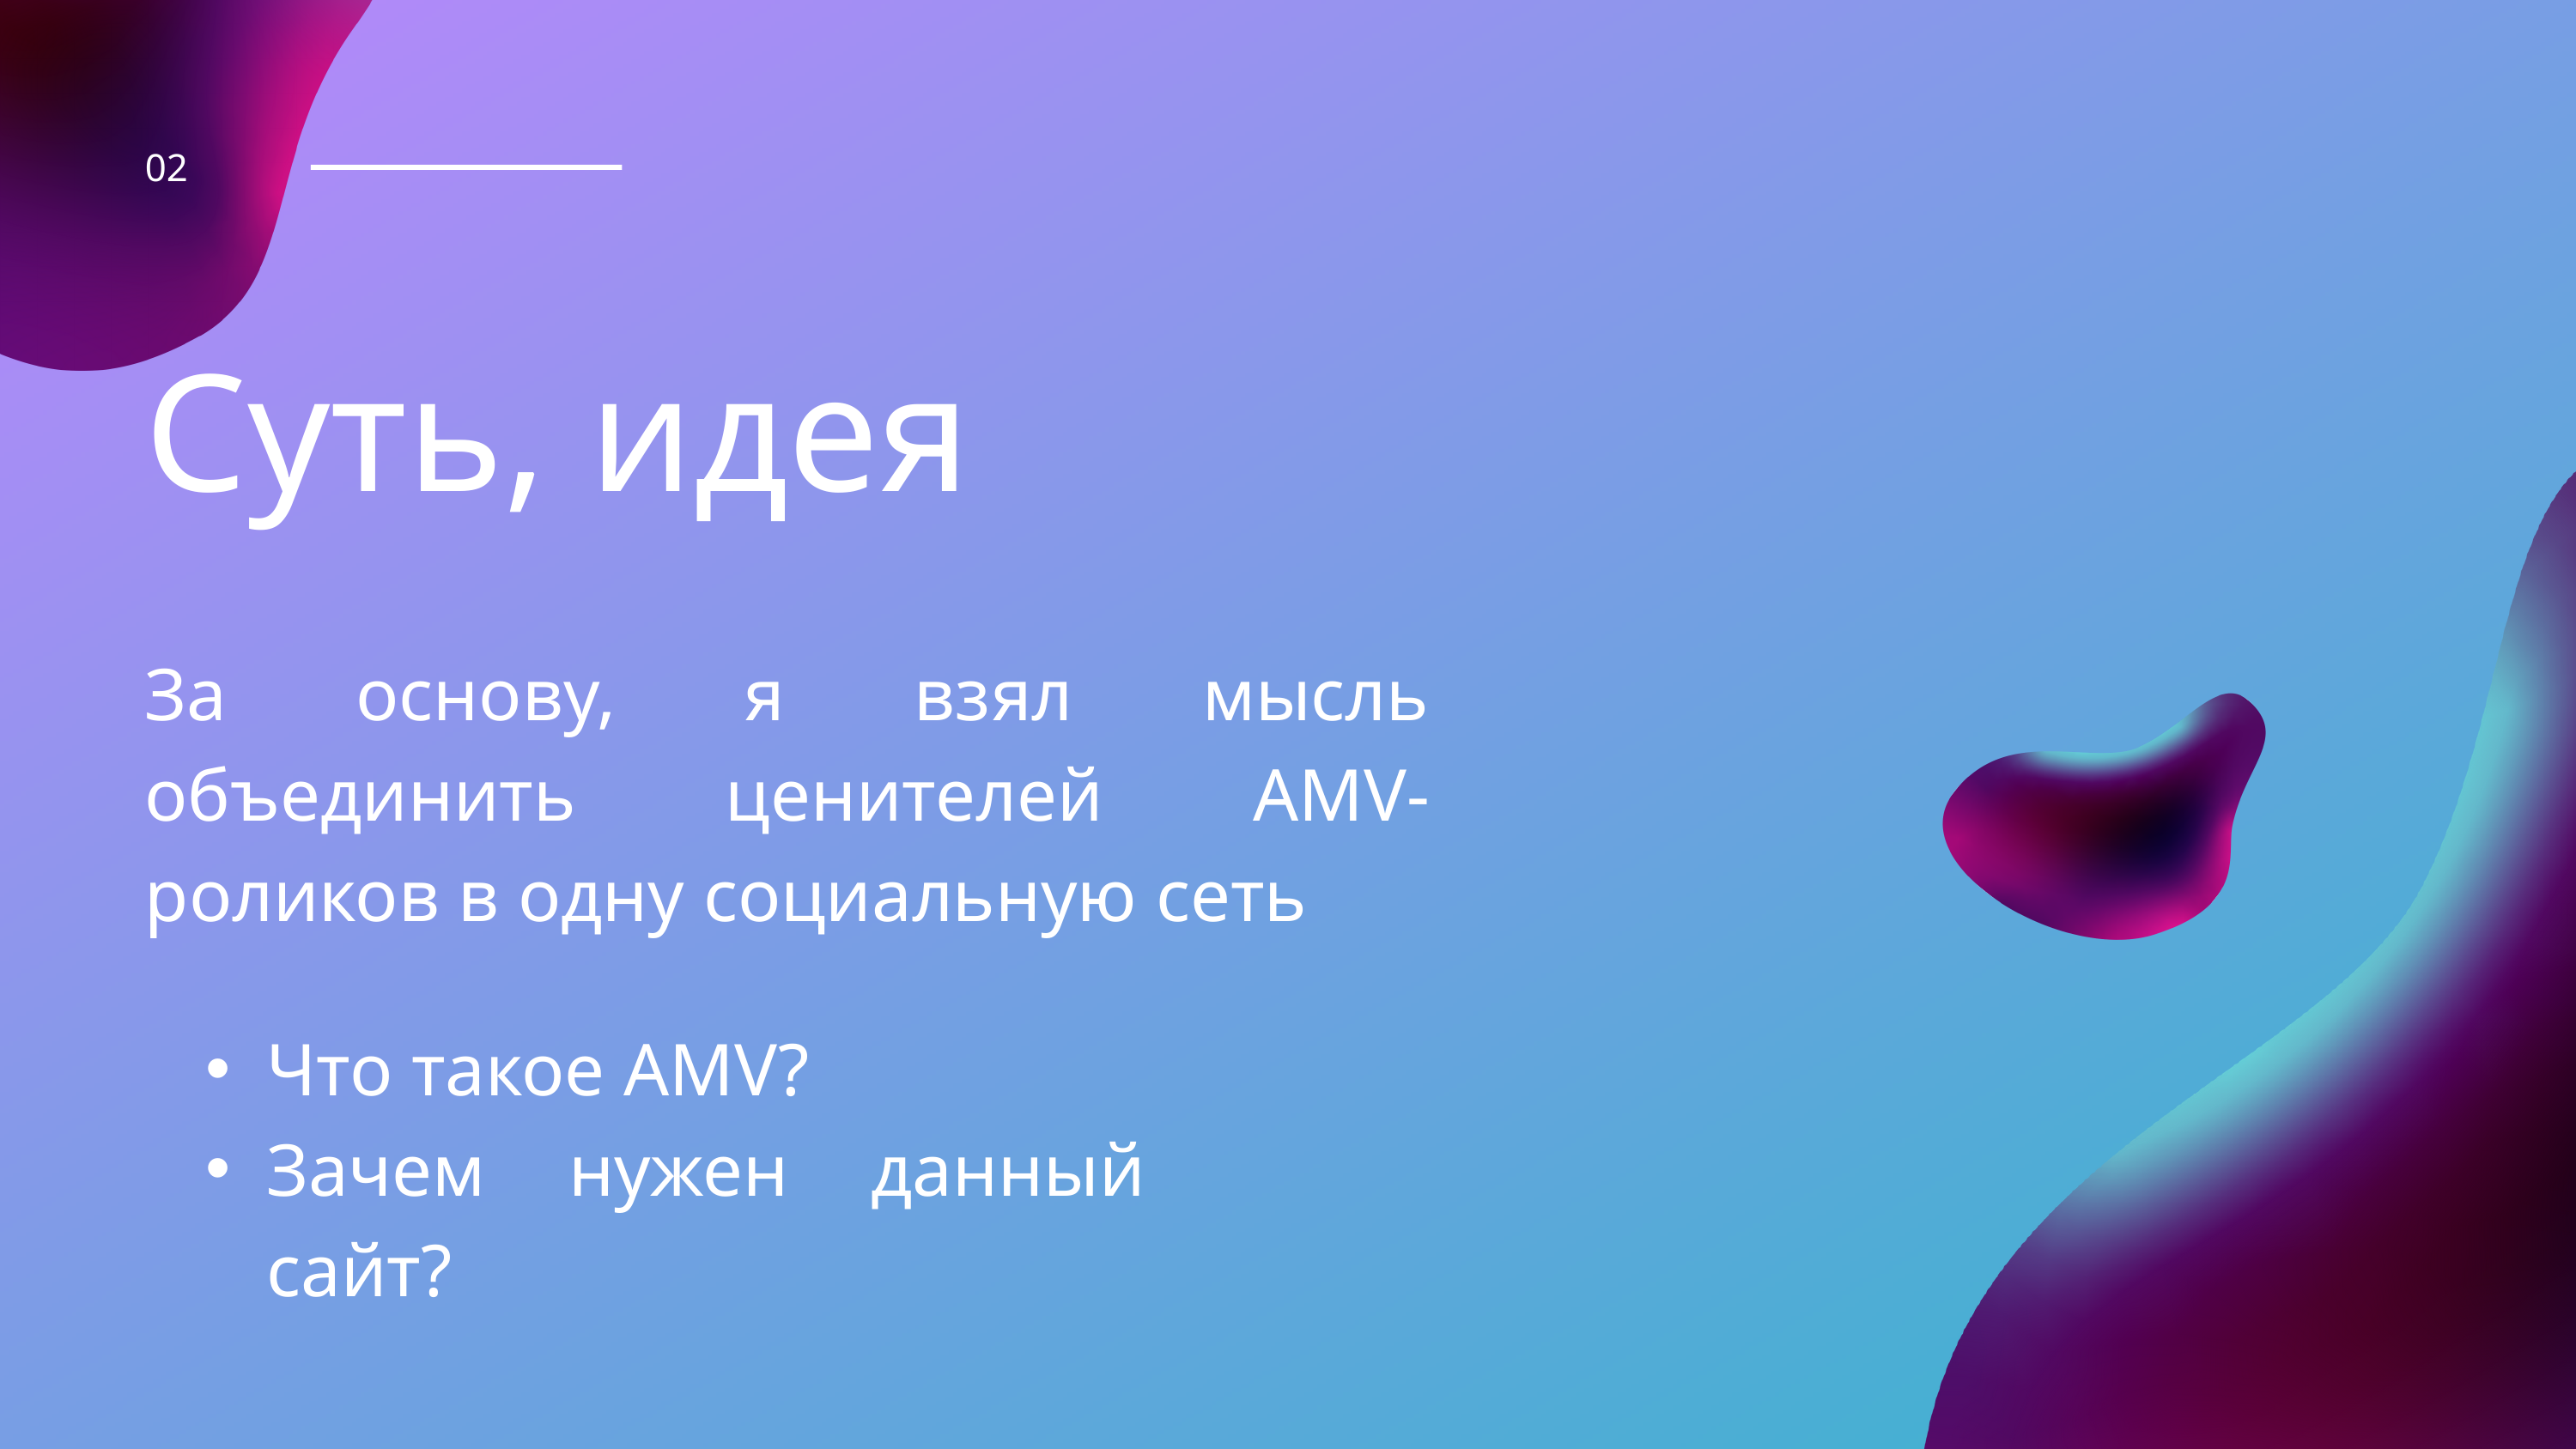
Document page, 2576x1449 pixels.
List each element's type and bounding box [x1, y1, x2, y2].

picture [0, 0, 2576, 1449]
text_box [144, 144, 623, 191]
